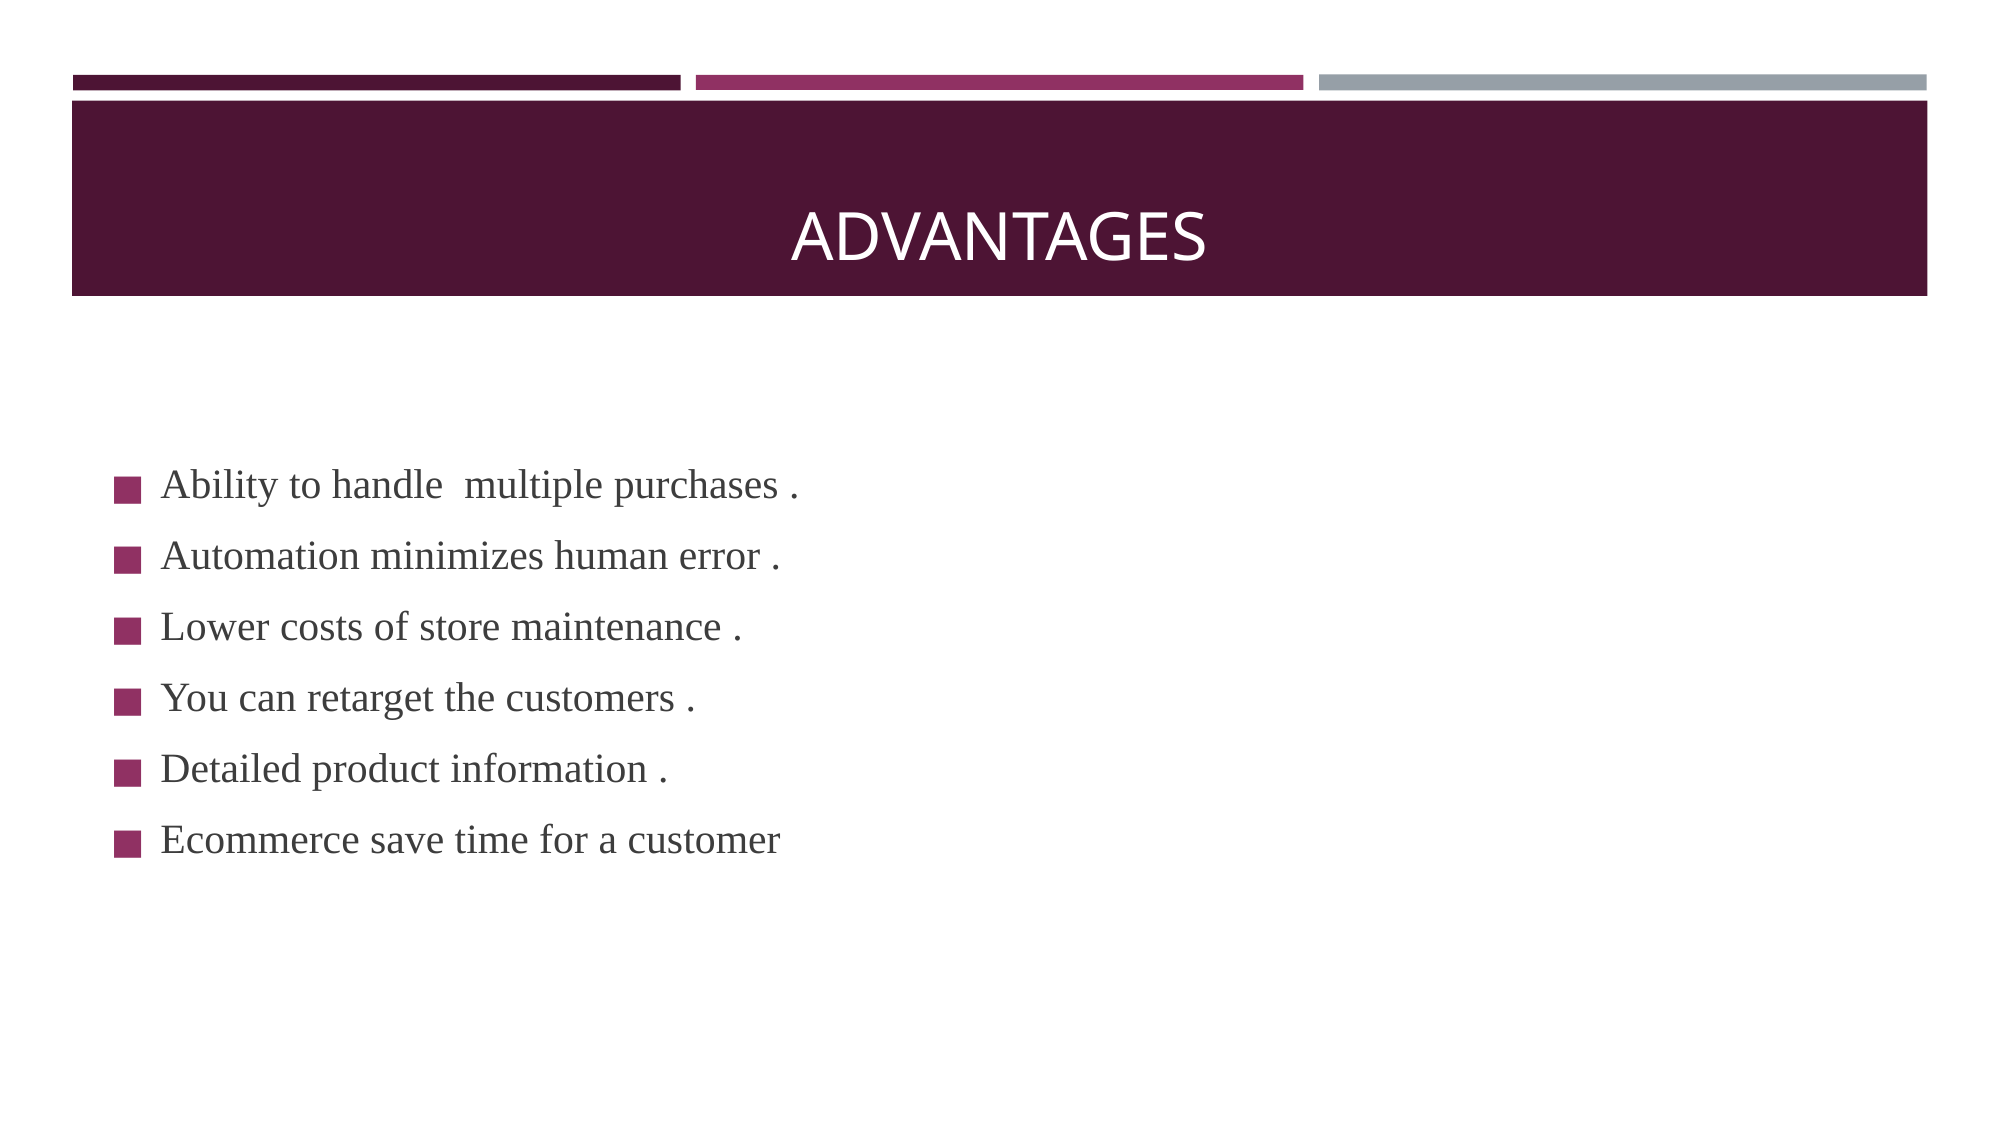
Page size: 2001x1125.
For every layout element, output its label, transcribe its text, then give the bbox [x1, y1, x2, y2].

list Ability to handle multiple purchases . Automation minimizes human error . Lower costs of store maintenance . You can retarget the customers . Detailed product information . Ecommerce save time for a customer [95, 357, 1905, 962]
title ADVANTAGES [95, 115, 1905, 282]
